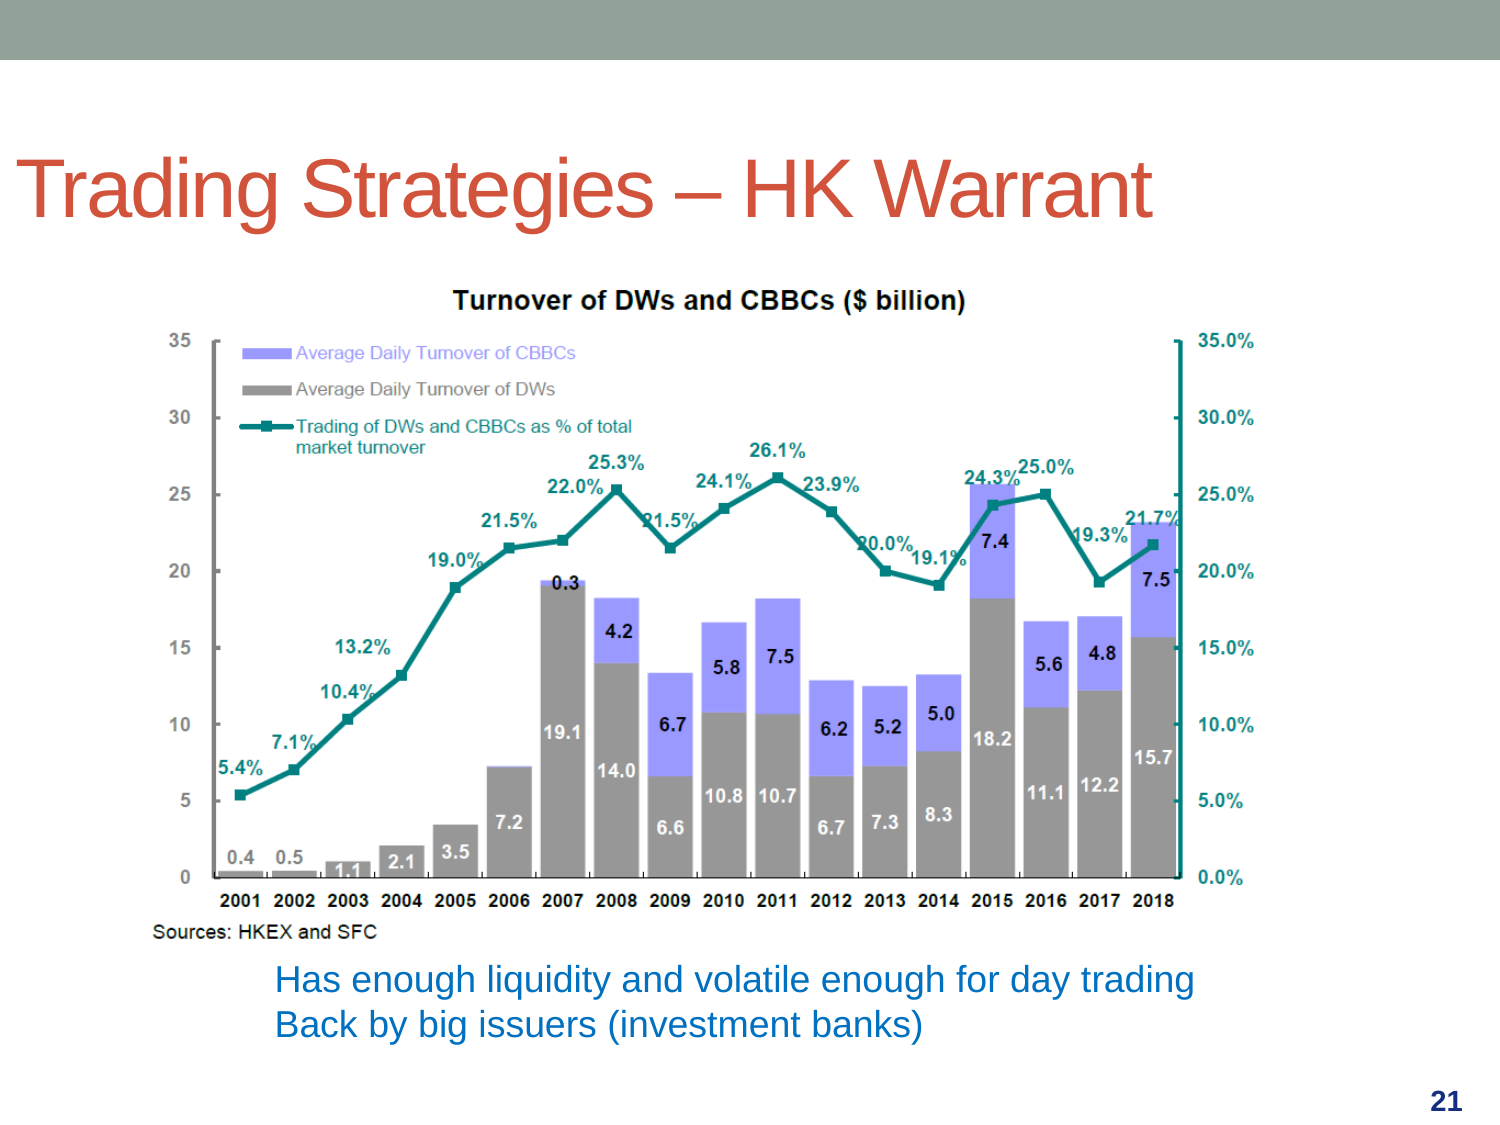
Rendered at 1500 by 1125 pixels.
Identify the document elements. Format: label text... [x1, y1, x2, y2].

title Trading Strategies – HK Warrant [0, 101, 1325, 266]
picture [147, 278, 1288, 953]
slide_number 21 [1415, 1070, 1499, 1125]
text_box Has enough liquidity and volatile enough for day trading Back by big issuers (investment banks) [259, 960, 1211, 1098]
